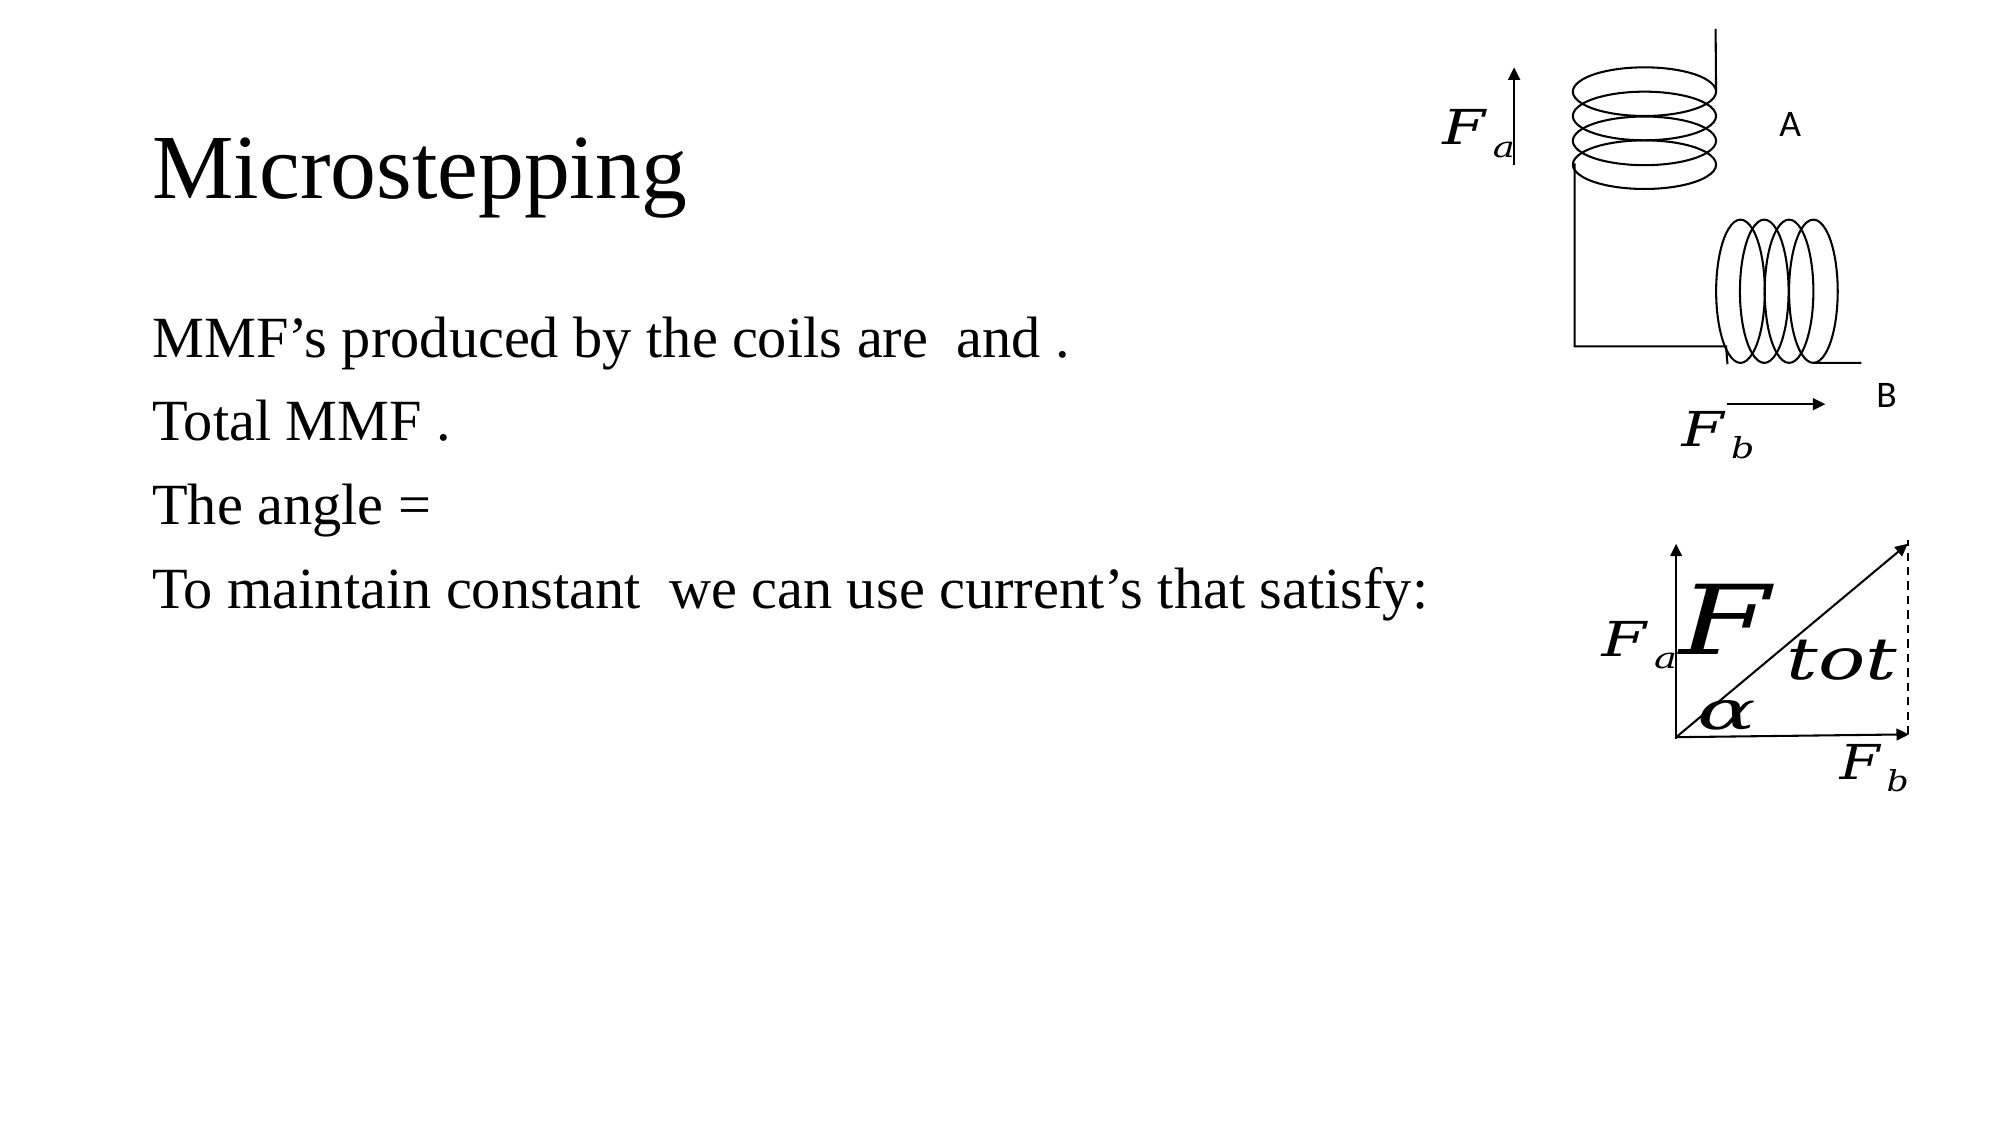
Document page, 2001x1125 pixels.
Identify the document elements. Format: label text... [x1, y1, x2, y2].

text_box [1597, 539, 1909, 798]
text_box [1438, 28, 1913, 465]
title Microstepping [137, 59, 1438, 278]
